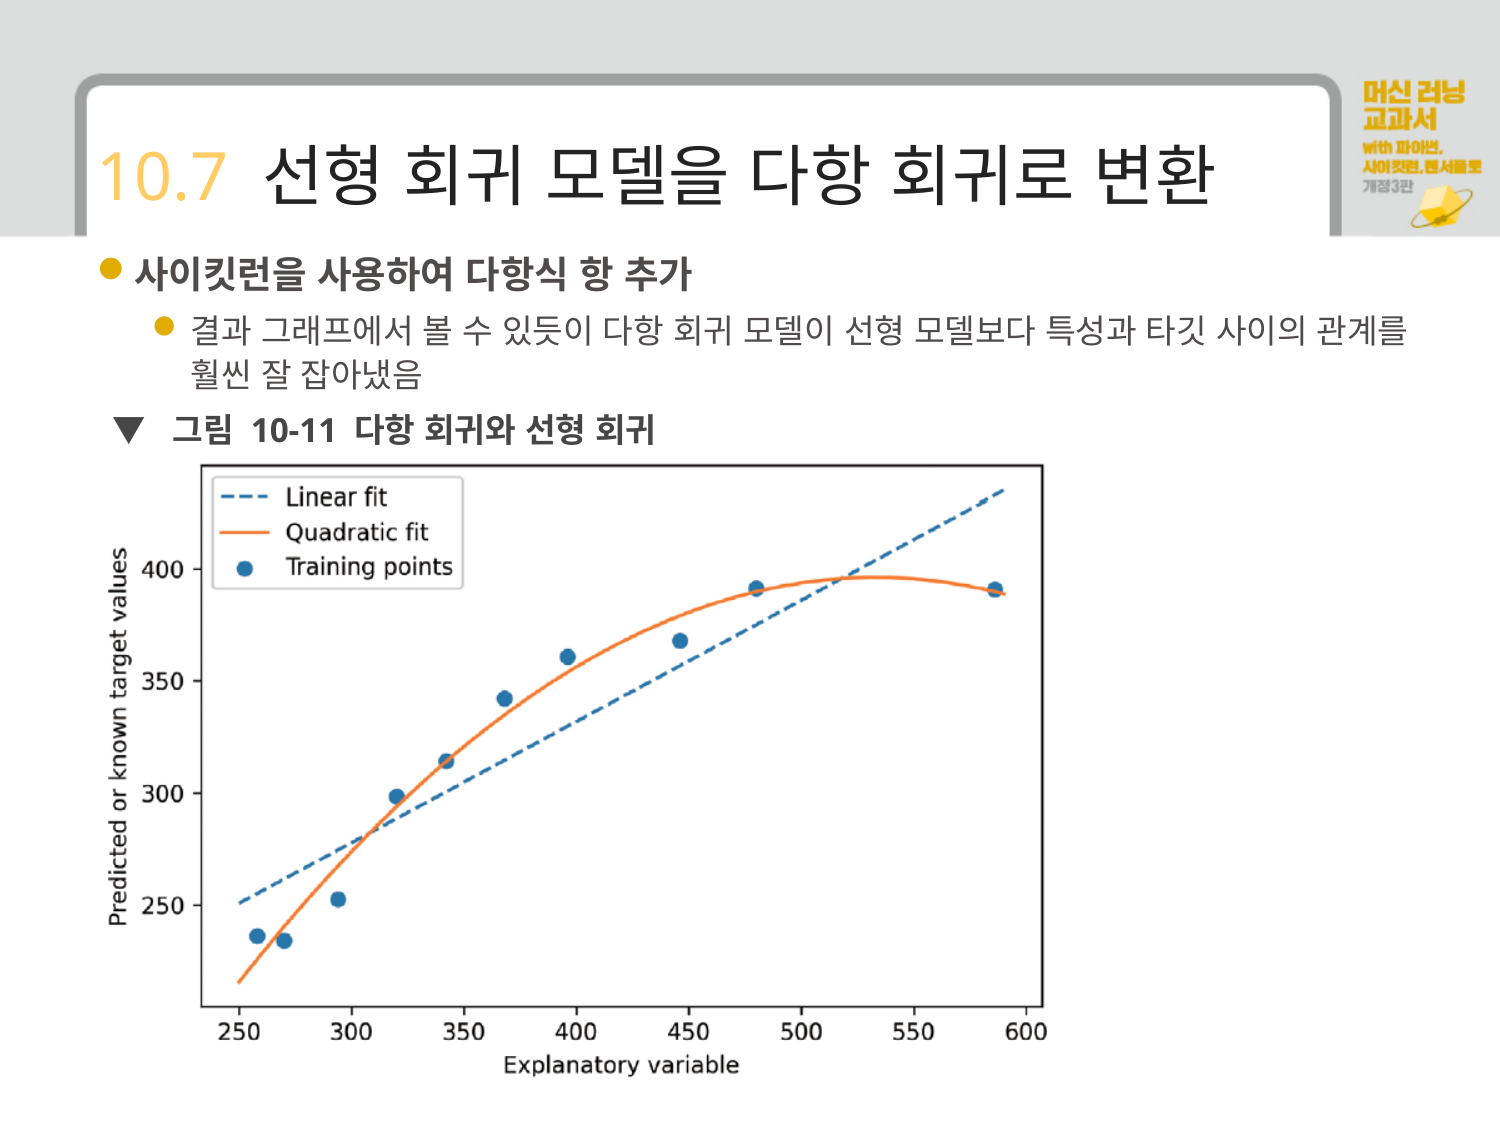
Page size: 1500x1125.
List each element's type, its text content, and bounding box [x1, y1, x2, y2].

title 10.7 선형 회귀 모델을 다항 회귀로 변환 [81, 90, 1412, 222]
text_box ▼ 그림 10-11 다항 회귀와 선형 회귀 [97, 401, 1424, 468]
picture [0, 0, 1500, 1125]
list 사이킷런을 사용하여 다항식 항 추가 결과 그래프에서 볼 수 있듯이 다항 회귀 모델이 선형 모델보다 특성과 타깃 사이의 관계를 훨씬 잘 잡아냈음 [81, 239, 1469, 1054]
